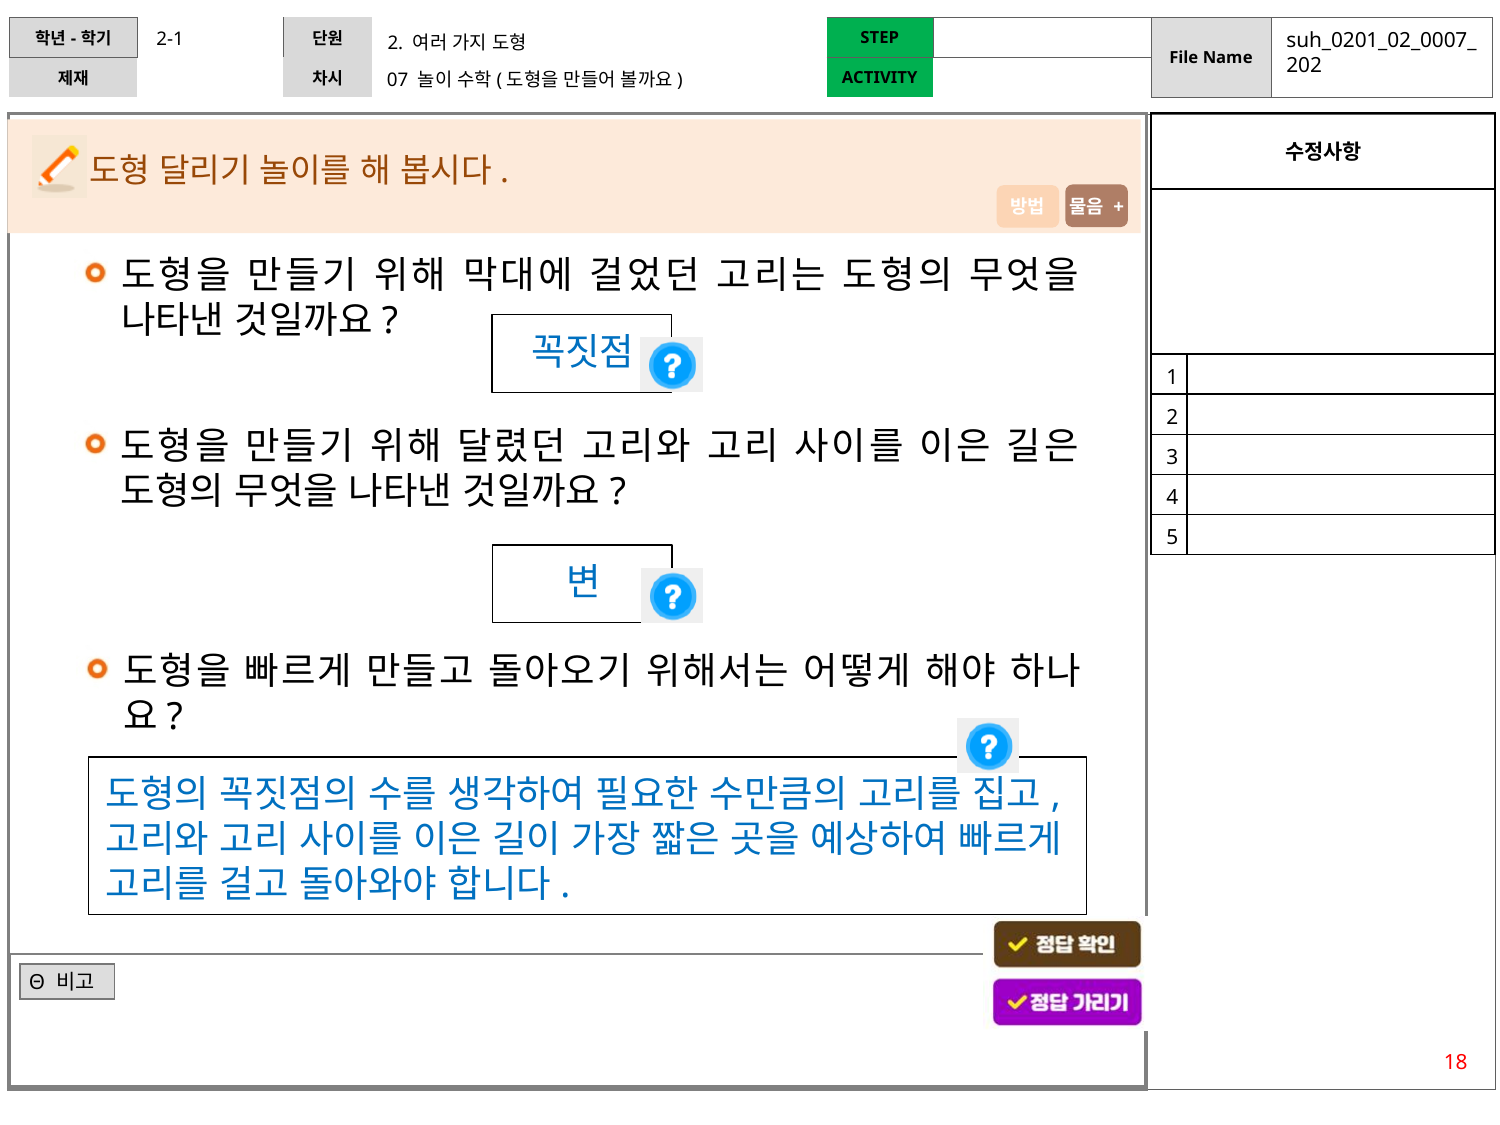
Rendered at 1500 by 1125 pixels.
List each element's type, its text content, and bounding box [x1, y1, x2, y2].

text_box 2-1 [141, 18, 284, 55]
picture [640, 567, 703, 623]
picture [32, 134, 87, 198]
picture [640, 337, 703, 393]
table_cell 2 [1152, 395, 1186, 434]
text_box [7, 119, 1141, 234]
text_box [88, 757, 1087, 915]
text_box 변 [493, 550, 673, 611]
text_box 방법 [996, 185, 1060, 228]
text_box 2. 여러 가지 도형 [372, 23, 828, 48]
text_box 도형을 만들기 위해 달렸던 고리와 고리 사이를 이은 길은 도형의 무엇을 나타낸 것일까요? [106, 414, 1095, 520]
text_box [491, 314, 672, 393]
table_cell 5 [1152, 515, 1186, 554]
picture [74, 420, 113, 466]
table_cell [1188, 515, 1494, 554]
text_box 도형을 만들기 위해 막대에 걸었던 고리는 도형의 무엇을 나타낸 것일까요? [106, 243, 1095, 349]
text_box [492, 544, 672, 623]
table_cell 1 [1152, 355, 1186, 393]
table_cell [1152, 190, 1494, 353]
text_box 도형 달리기 놀이를 해 봅시다. [91, 141, 1123, 197]
picture [983, 916, 1148, 1032]
text_box 도형의 꼭짓점의 수를 생각하여 필요한 수만큼의 고리를 집고, 고리와 고리 사이를 이은 길이 가장 짧은 곳을 예상하여 빠르게 고리를 걸고 돌아와야 합니다. [91, 763, 1087, 913]
table_cell 4 [1152, 475, 1186, 514]
table_cell [1188, 475, 1494, 514]
table_cell [1188, 355, 1494, 393]
text_box 07 놀이 수학(도형을 만들어 볼까요) [372, 60, 821, 96]
table_header 수정사항 [1152, 114, 1494, 188]
text_box suh_0201_02_0007_202 [1271, 18, 1500, 84]
picture [956, 718, 1019, 773]
text_box 물음 + [1065, 184, 1128, 228]
table_cell [1188, 435, 1494, 474]
text_box 꼭짓점 [493, 320, 673, 381]
table_cell 3 [1152, 435, 1186, 474]
text_box 도형을 빠르게 만들고 돌아오기 위해서는 어떻게 해야 하나요? [108, 639, 1097, 744]
picture [76, 644, 115, 691]
table_cell [1188, 395, 1494, 434]
picture [74, 249, 113, 295]
